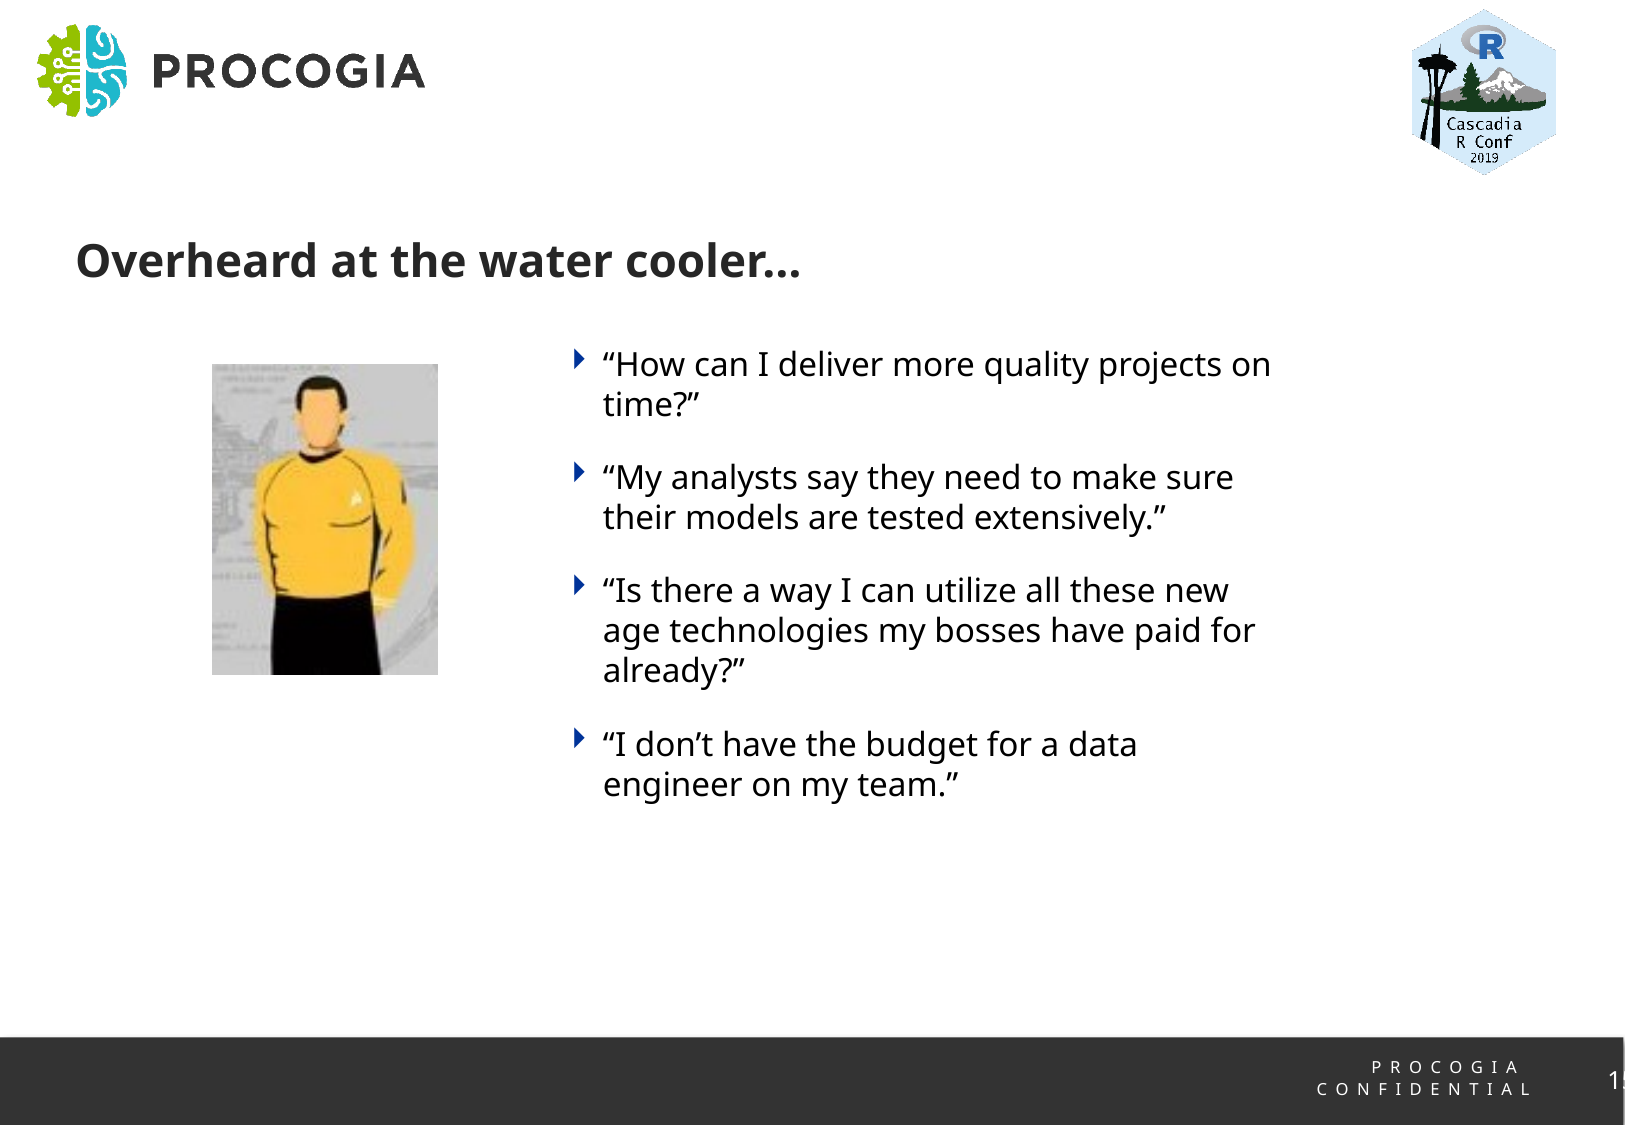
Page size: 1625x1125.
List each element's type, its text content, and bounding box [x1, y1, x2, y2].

picture [1412, 9, 1556, 175]
text_box “How can I deliver more quality projects on time?” “My analysts say they need to make sure their models are tested extensively.” “Is there a way I can utilize all these new age technologies my bosses have paid for already?” “I don’t have the budget for a data engineer on my team.” [549, 335, 1301, 838]
picture [211, 364, 438, 675]
title Overheard at the water cooler… [74, 149, 1550, 288]
picture [37, 24, 425, 117]
